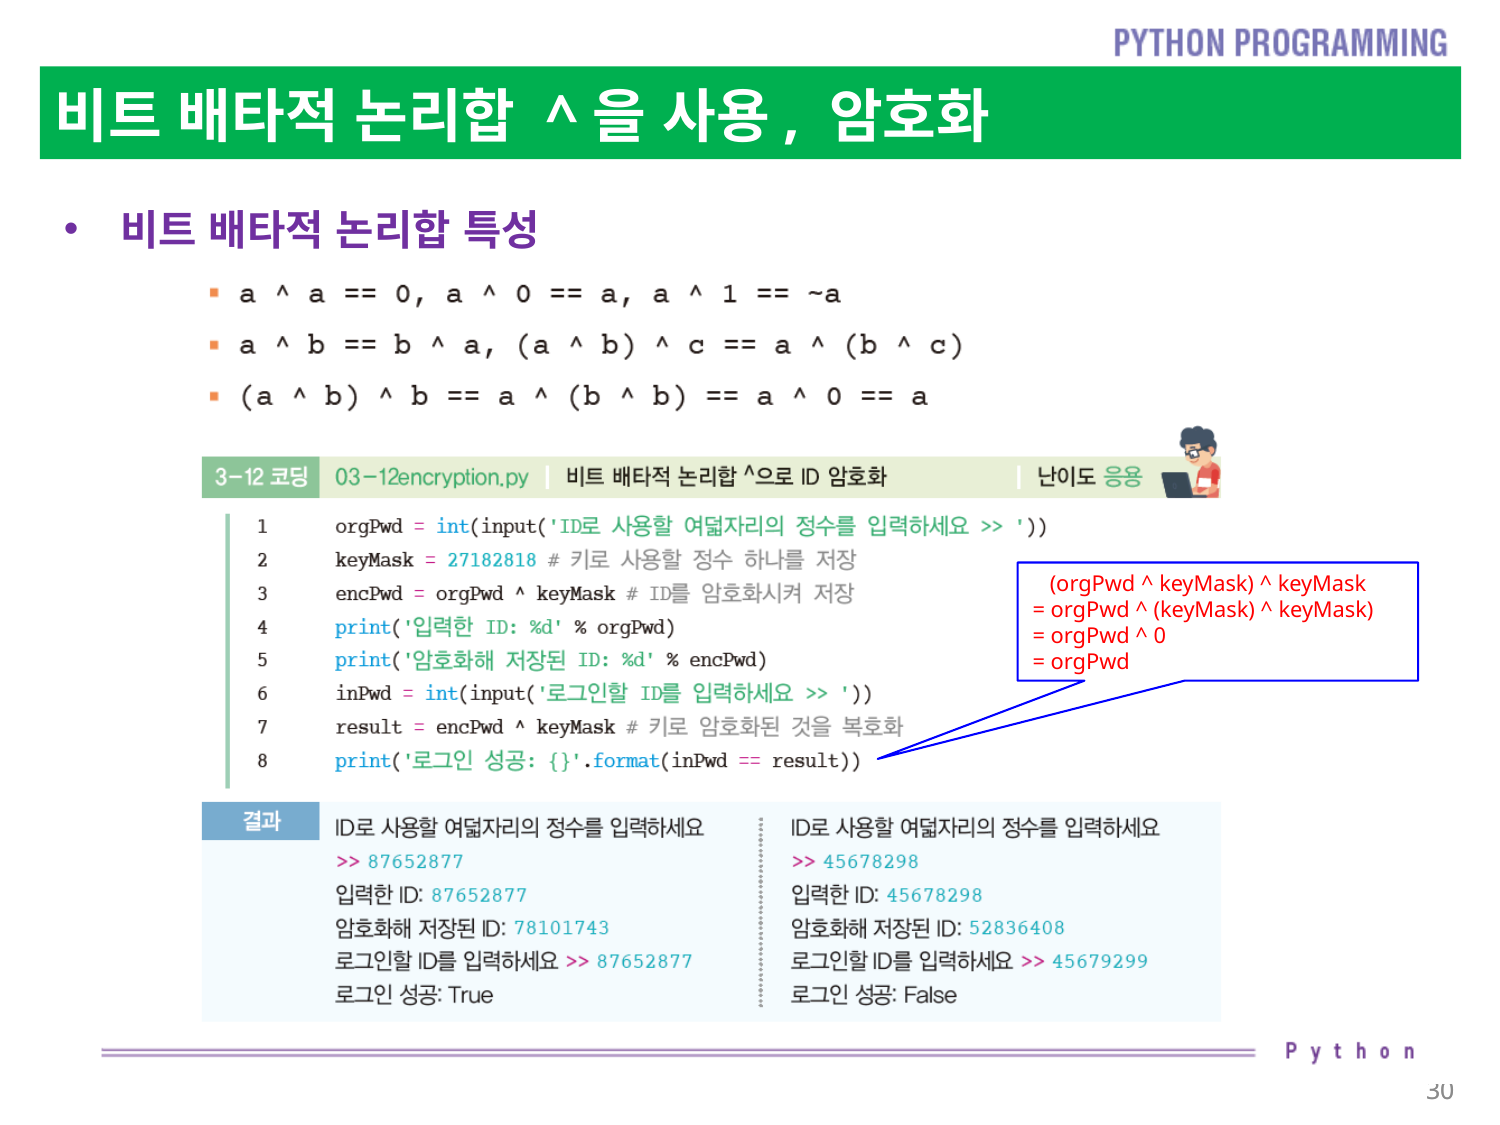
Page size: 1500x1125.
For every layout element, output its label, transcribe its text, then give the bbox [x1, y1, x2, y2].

slide_number 30 [1119, 1071, 1470, 1112]
list 비트 배타적 논리합 특성 [48, 195, 1461, 1041]
picture [193, 260, 1230, 1033]
picture [1106, 13, 1462, 66]
picture [18, 1020, 1483, 1084]
title 비트 배타적 논리합 ^을 사용, 암호화 [39, 76, 1444, 152]
text_box (orgPwd ^ keyMask) ^ keyMask = orgPwd ^ (keyMask) ^ keyMask) = orgPwd ^ 0 = orgPwd [1234, 560, 1421, 683]
